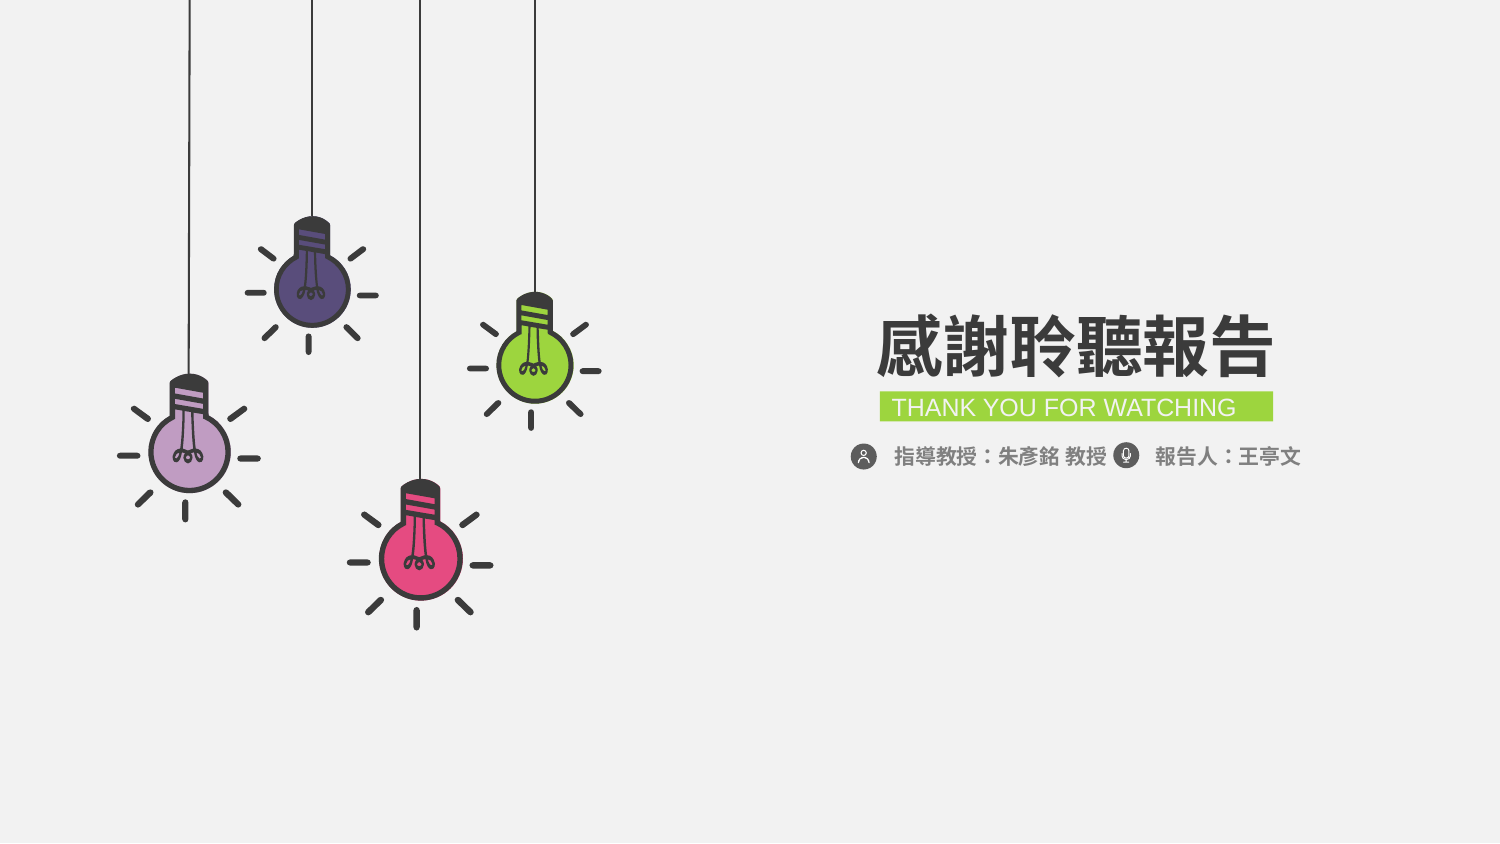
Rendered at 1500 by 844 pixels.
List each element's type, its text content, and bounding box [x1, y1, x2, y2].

text_box 指導教授：朱彥銘 教授 [879, 435, 1122, 476]
text_box 報告人：王亭文 [1141, 435, 1317, 476]
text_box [850, 443, 877, 470]
text_box 感謝聆聽報告 [750, 297, 1418, 393]
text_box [466, 0, 602, 432]
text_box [116, 0, 262, 523]
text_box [346, 0, 494, 631]
text_box THANK YOU FOR WATCHING [879, 391, 1274, 422]
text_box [1112, 441, 1140, 469]
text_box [265, 0, 341, 356]
